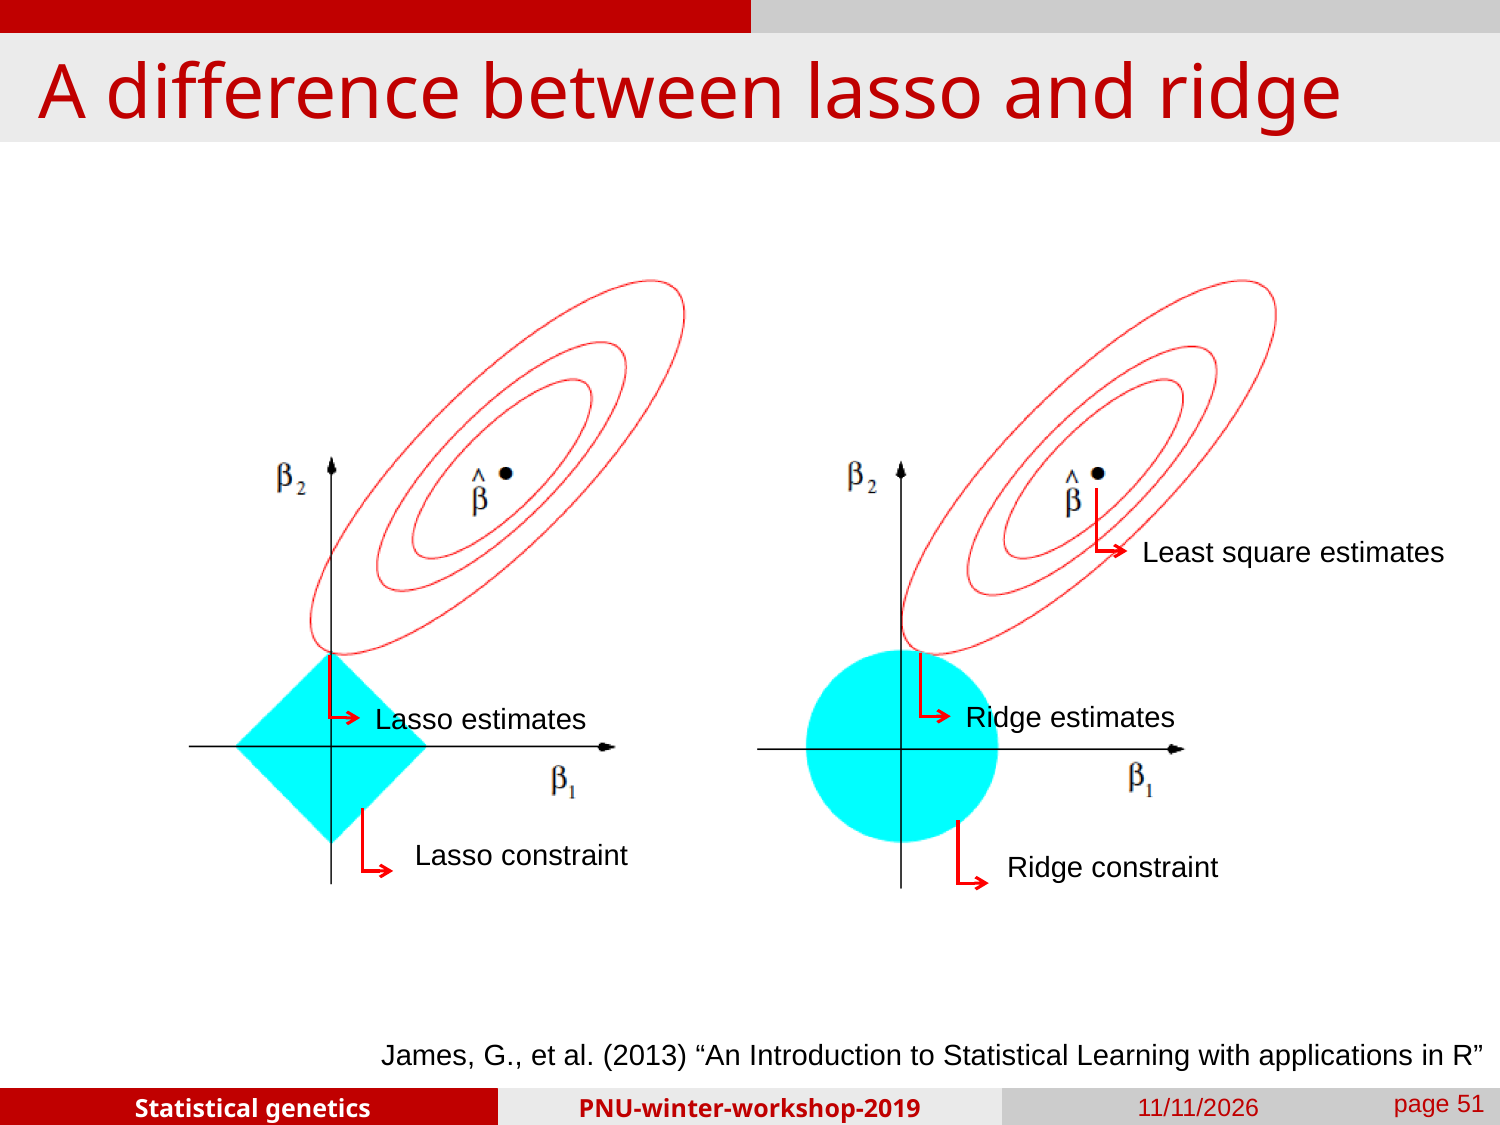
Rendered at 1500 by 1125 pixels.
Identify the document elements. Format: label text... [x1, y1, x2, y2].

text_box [1096, 488, 1475, 577]
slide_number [1004, 1088, 1162, 1125]
list James, G., et al. (2013) “An Introduction to Statistical Learning with applications in R” [50, 1030, 1500, 1082]
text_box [957, 820, 1238, 929]
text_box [362, 808, 650, 917]
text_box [920, 653, 1299, 742]
picture [160, 207, 1340, 918]
title A difference between lasso and ridge [0, 33, 1500, 138]
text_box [329, 654, 708, 744]
footer PNU-winter-workshop-2019 [496, 1088, 1004, 1125]
slide_number page 50 [1162, 1088, 1500, 1125]
